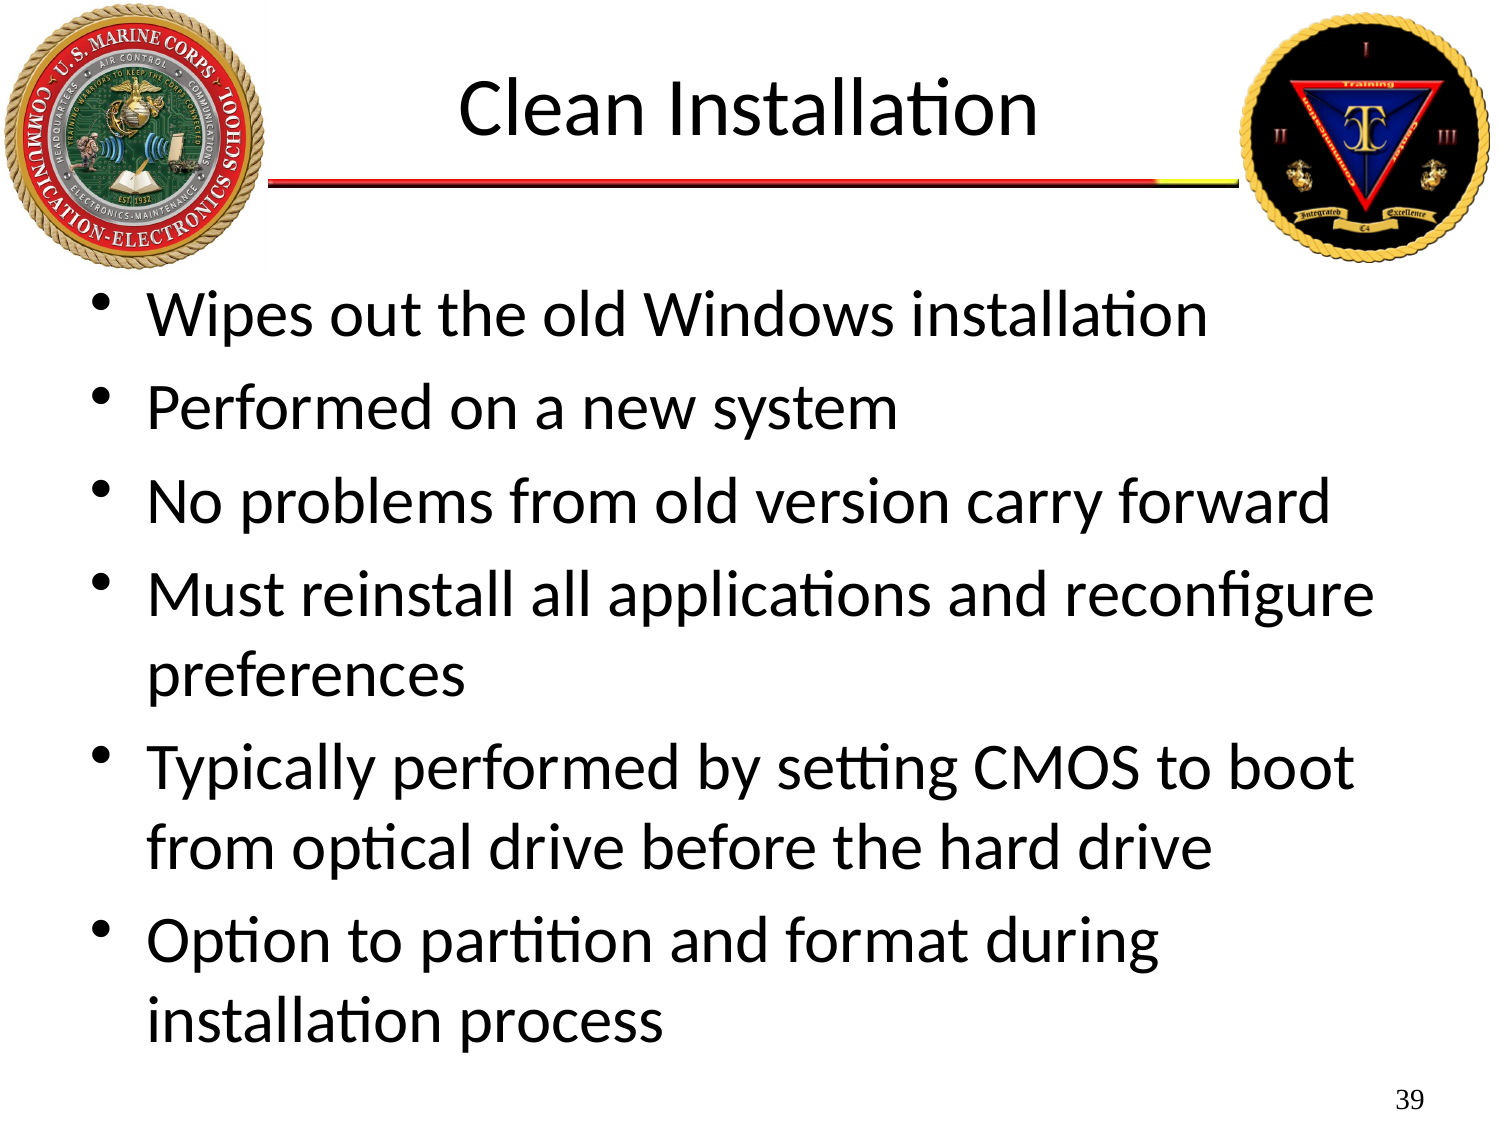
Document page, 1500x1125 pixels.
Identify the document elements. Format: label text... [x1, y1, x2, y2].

list Wipes out the old Windows installation Performed on a new system No problems from old version carry forward Must reinstall all applications and reconfigure preferences Typically performed by setting CMOS to boot from optical drive before the hard drive Option to partition and format during installation process [75, 262, 1425, 1005]
title Clean Installation [75, 45, 1425, 233]
picture [1239, 12, 1490, 263]
picture [0, 0, 268, 274]
